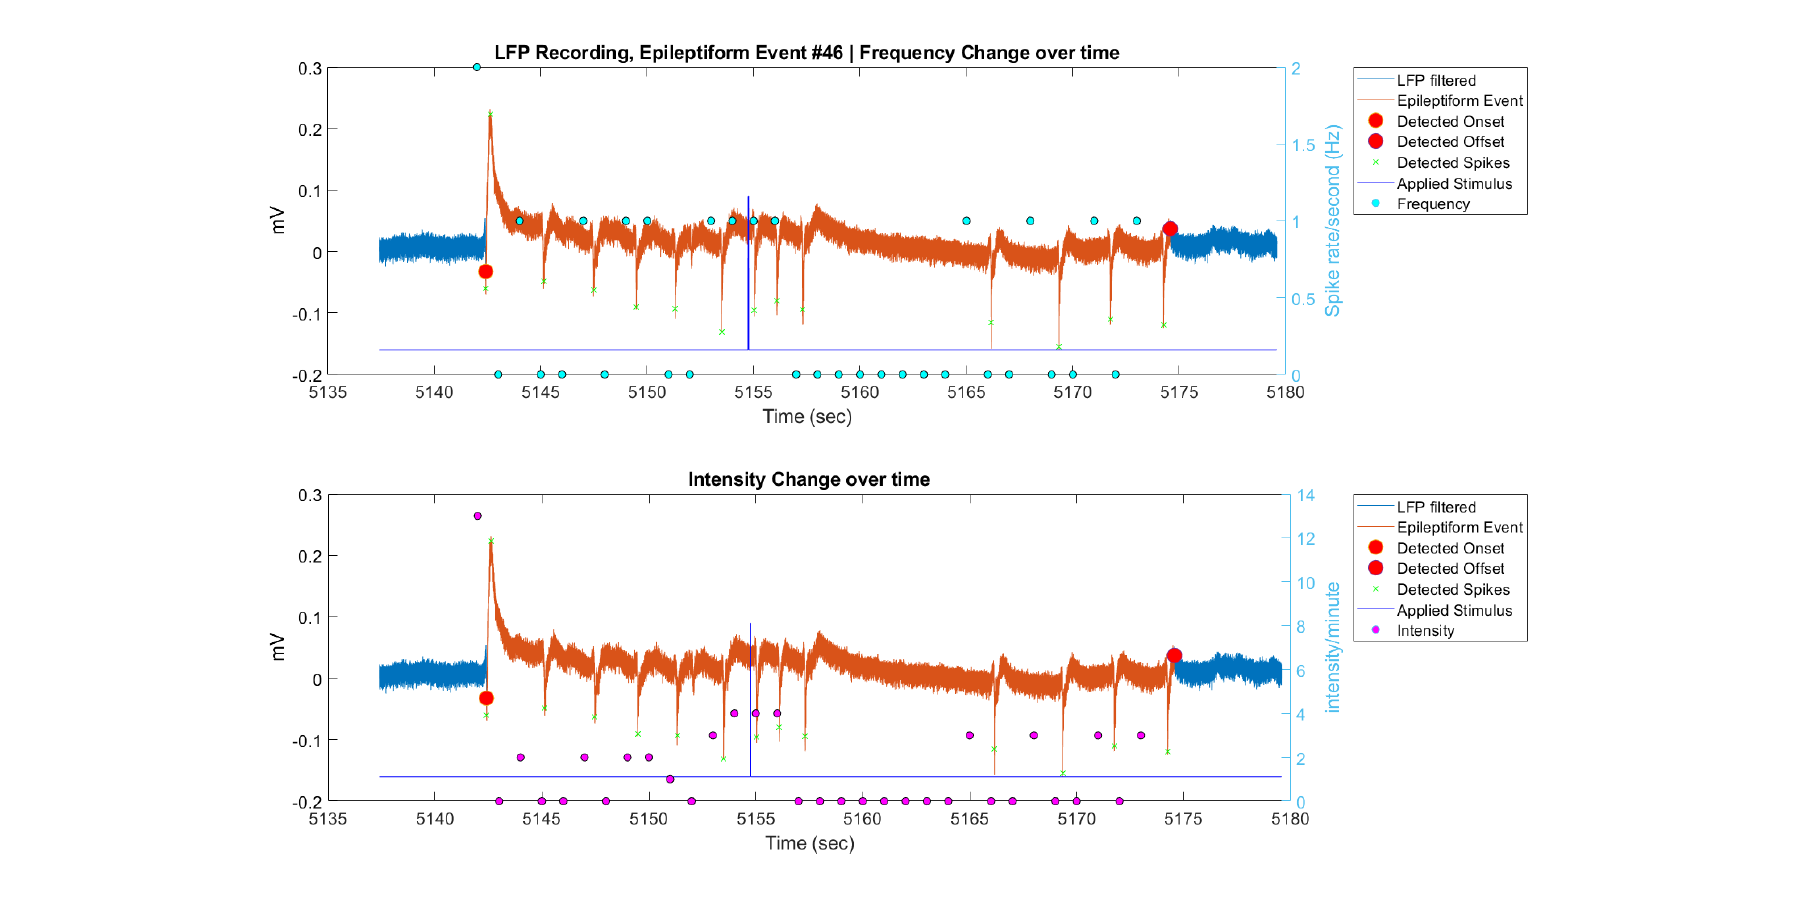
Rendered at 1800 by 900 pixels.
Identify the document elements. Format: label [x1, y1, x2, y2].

picture [126, 0, 1674, 900]
